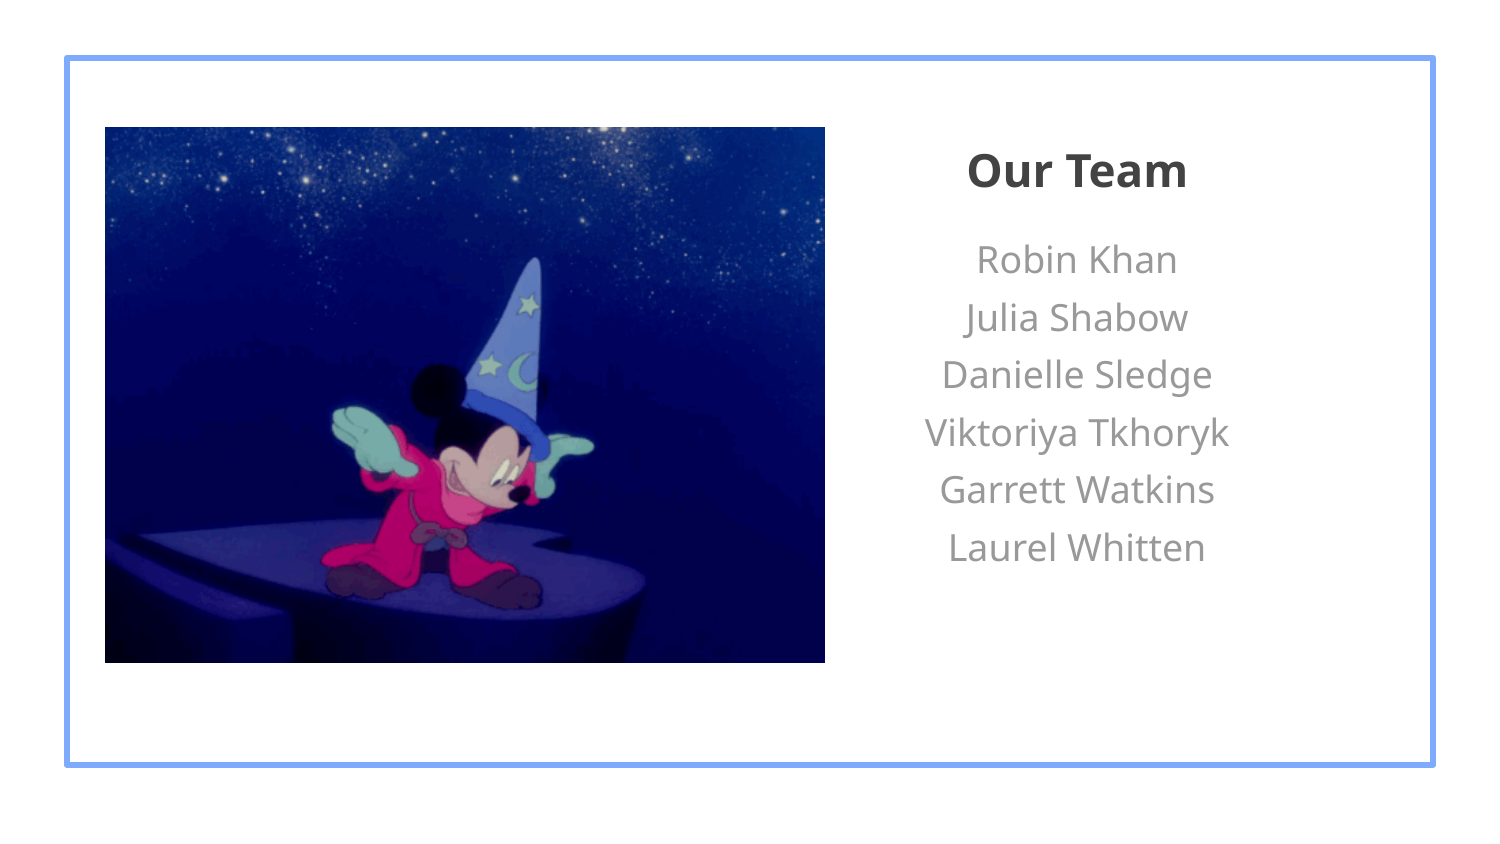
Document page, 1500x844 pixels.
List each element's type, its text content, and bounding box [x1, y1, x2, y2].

title Our Team [910, 127, 1245, 163]
list Robin Khan Julia Shabow Danielle Sledge Viktoriya Tkhoryk Garrett Watkins Laurel Whitten [786, 163, 1369, 681]
picture [105, 126, 825, 663]
